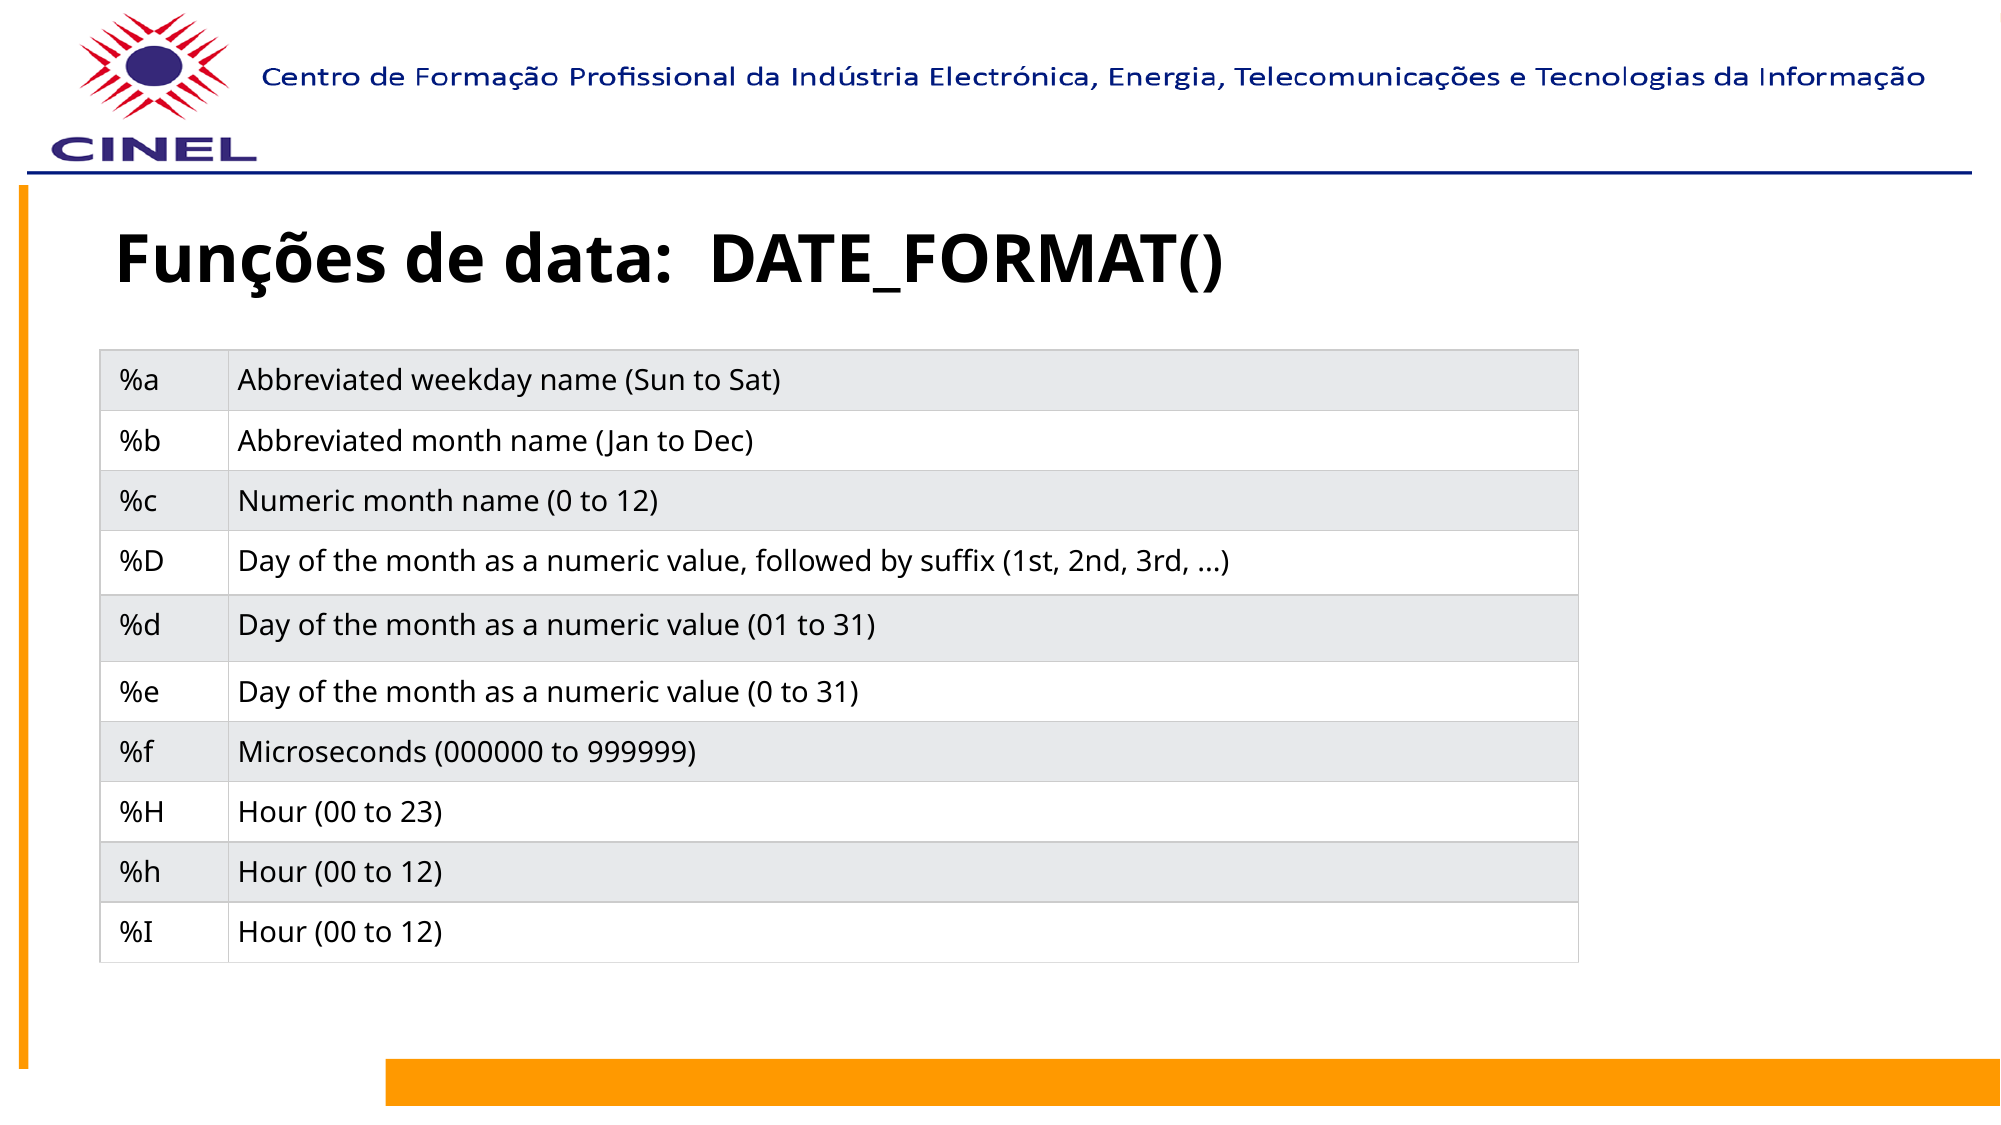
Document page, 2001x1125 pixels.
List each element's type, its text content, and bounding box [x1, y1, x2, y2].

title Funções de data: DATE_FORMAT() [99, 162, 1900, 350]
table_cell %d [101, 596, 228, 661]
table_cell Numeric month name (0 to 12) [229, 471, 1578, 530]
table_cell Day of the month as a numeric value (0 to 31) [229, 662, 1578, 721]
table_cell Day of the month as a numeric value, followed by suffix (1st, 2nd, 3rd, ...) [229, 531, 1578, 594]
table_cell Hour (00 to 12) [229, 843, 1578, 901]
table_cell Hour (00 to 12) [229, 903, 1578, 962]
table_cell %f [101, 722, 228, 781]
table_cell %H [101, 782, 228, 841]
table_cell %e [101, 662, 228, 721]
table_cell %D [101, 531, 228, 594]
table_cell %h [101, 843, 228, 901]
table_cell Hour (00 to 23) [229, 782, 1578, 841]
table_header Abbreviated weekday name (Sun to Sat) [229, 351, 1578, 410]
table_cell %c [101, 471, 228, 530]
table_cell Microseconds (000000 to 999999) [229, 722, 1578, 781]
table_cell %b [101, 411, 228, 470]
table_cell %I [101, 903, 228, 962]
table_header %a [101, 351, 228, 410]
picture [7, 8, 2000, 185]
table_cell Abbreviated month name (Jan to Dec) [229, 411, 1578, 470]
table_cell Day of the month as a numeric value (01 to 31) [229, 596, 1578, 661]
